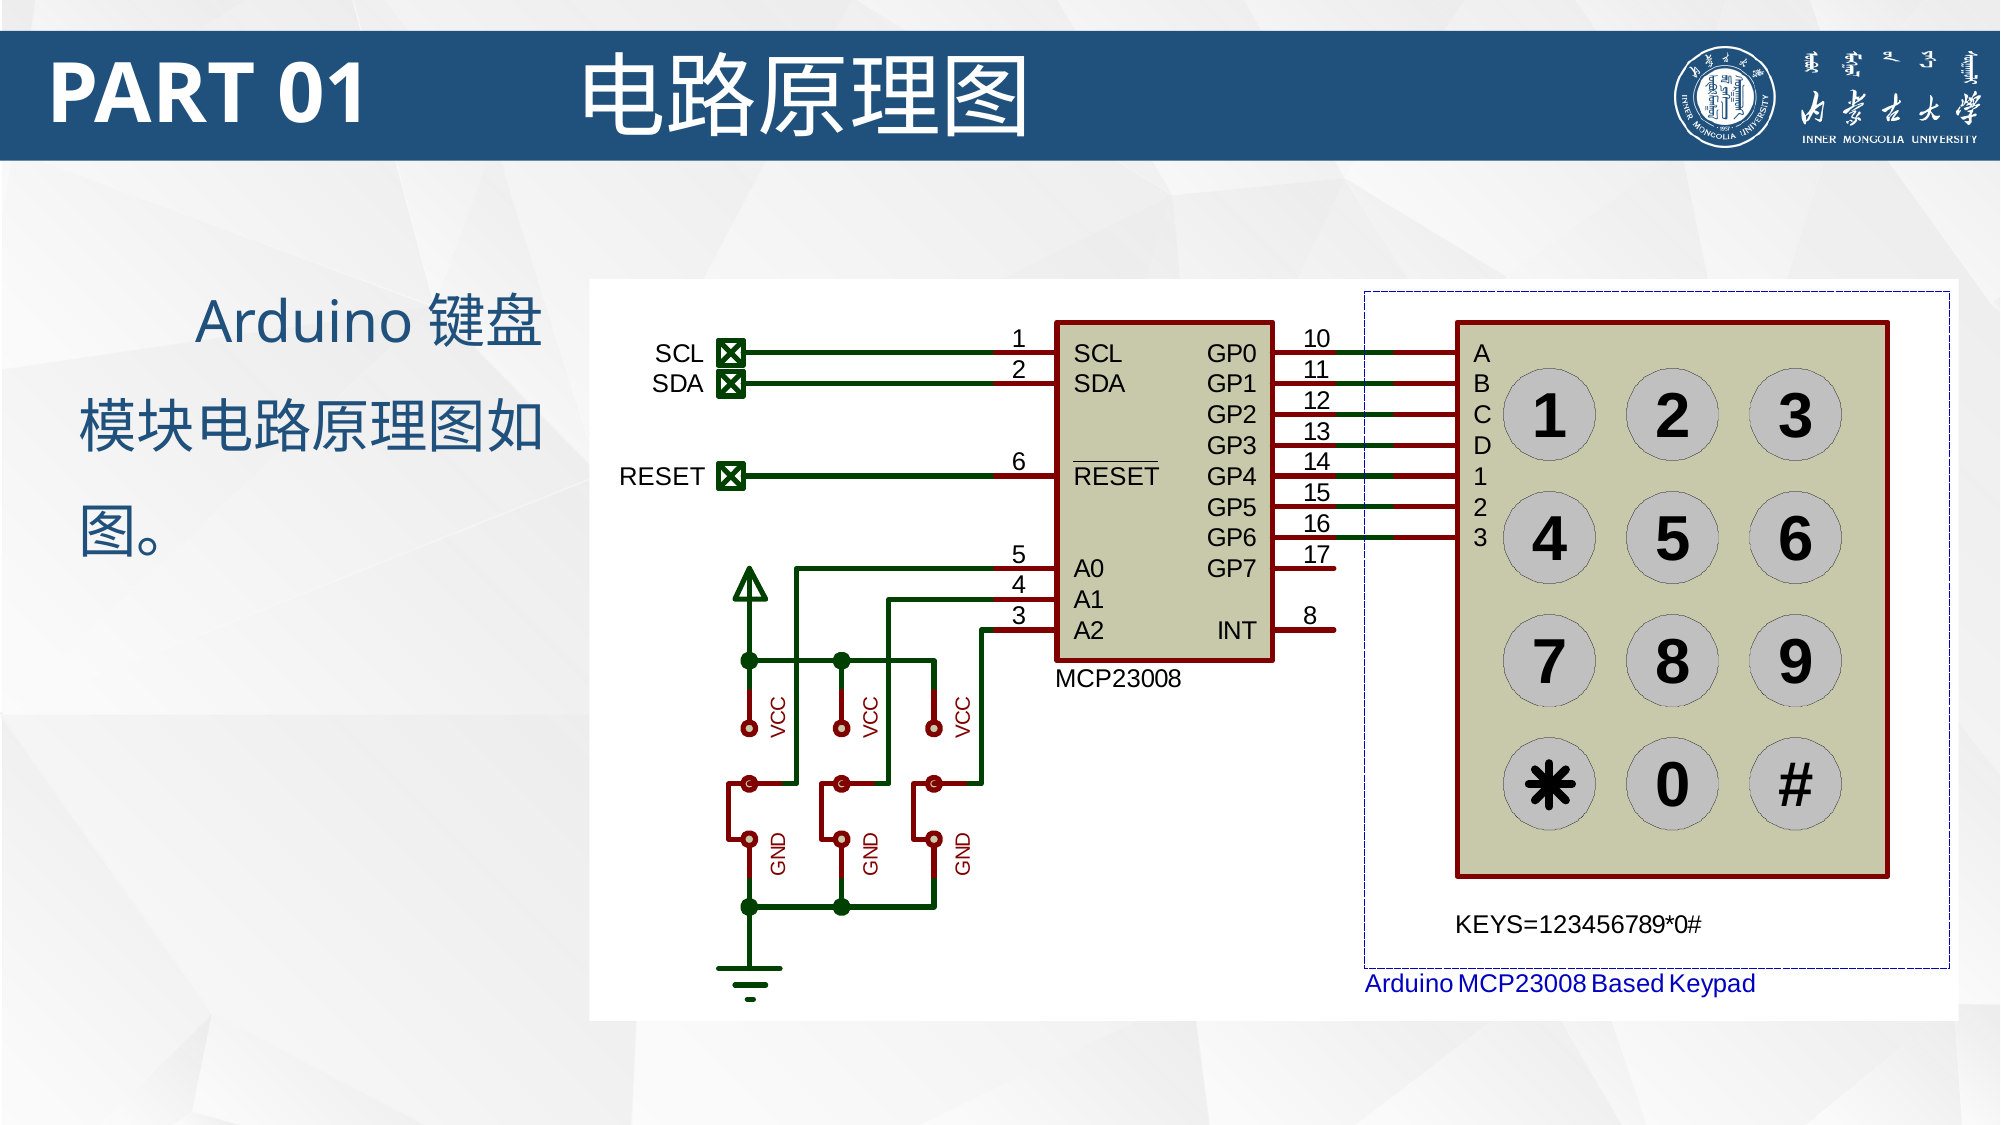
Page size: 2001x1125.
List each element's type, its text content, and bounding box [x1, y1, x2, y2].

text_box Arduino键盘模块电路原理图如图。 [63, 241, 562, 572]
picture [0, 0, 2001, 1125]
list 电路原理图 [559, 42, 1212, 158]
list PART 01 [32, 42, 481, 148]
picture [1673, 46, 1986, 150]
